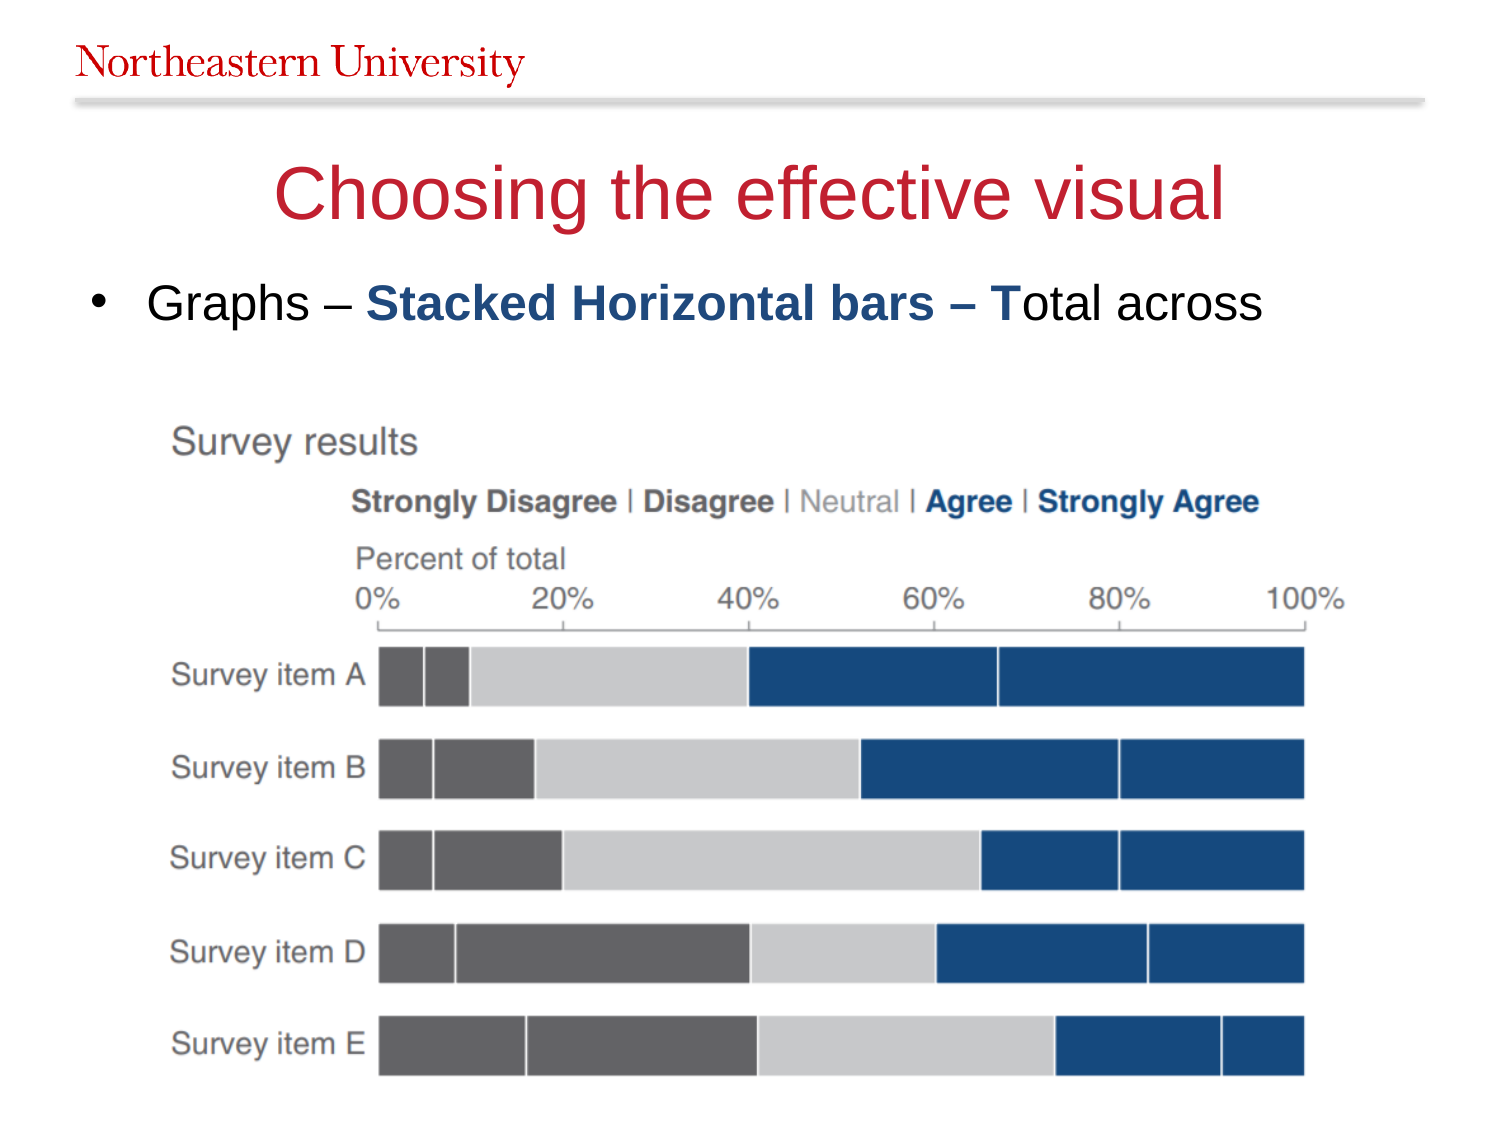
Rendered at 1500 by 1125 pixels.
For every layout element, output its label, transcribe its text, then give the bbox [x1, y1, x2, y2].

list Graphs – Stacked Horizontal bars – Total across [75, 263, 1425, 1005]
picture [131, 409, 1369, 1096]
title Choosing the effective visual [75, 137, 1425, 263]
picture [75, 44, 525, 88]
